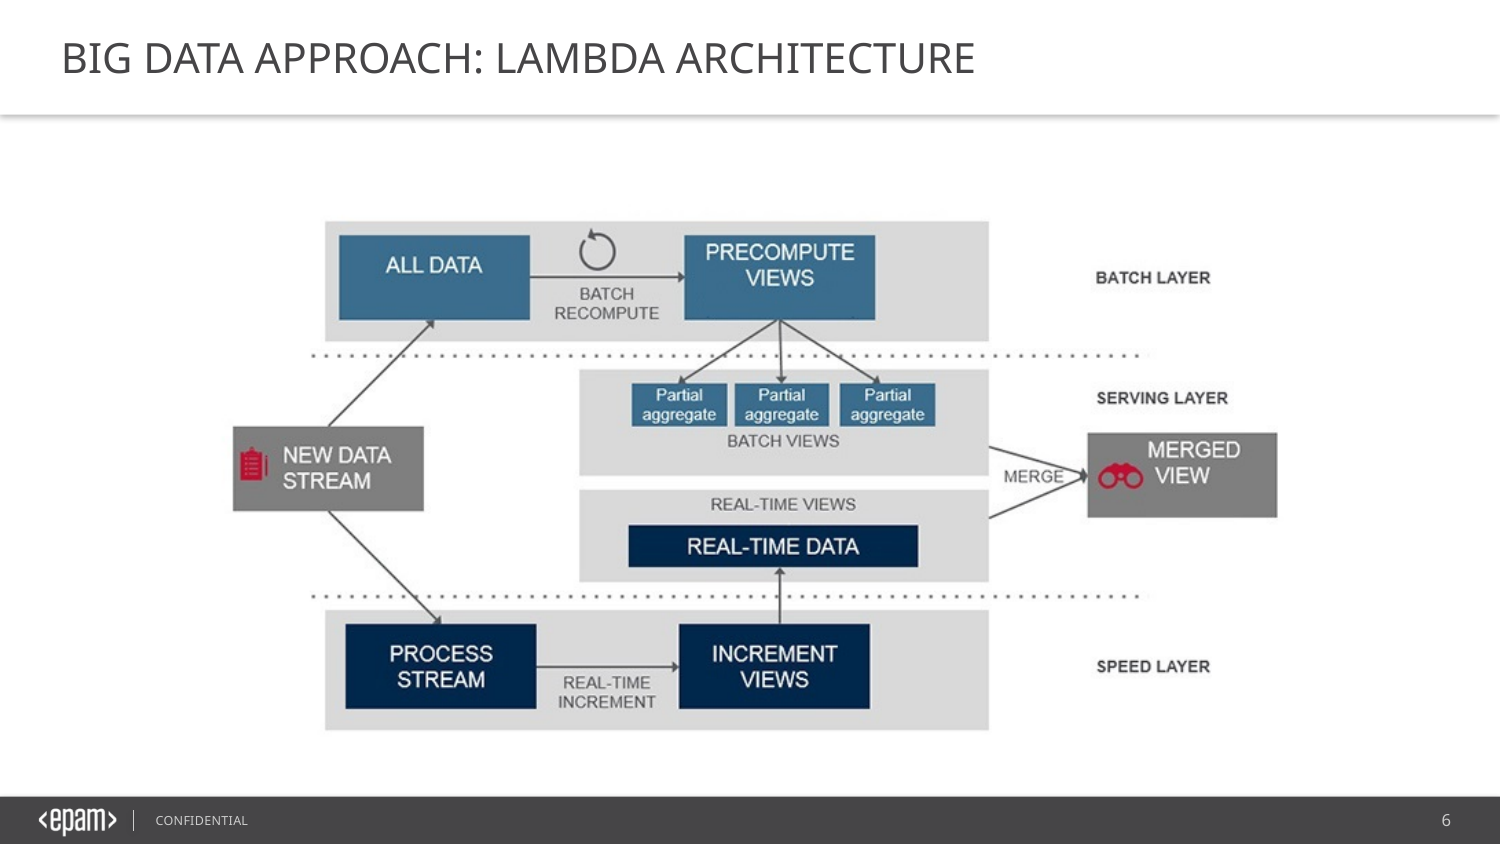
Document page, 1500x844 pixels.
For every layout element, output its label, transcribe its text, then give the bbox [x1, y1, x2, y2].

list {Big Data approach: Lambda Architecture [0, 0, 1500, 115]
picture [38, 808, 117, 837]
picture [199, 128, 1301, 752]
